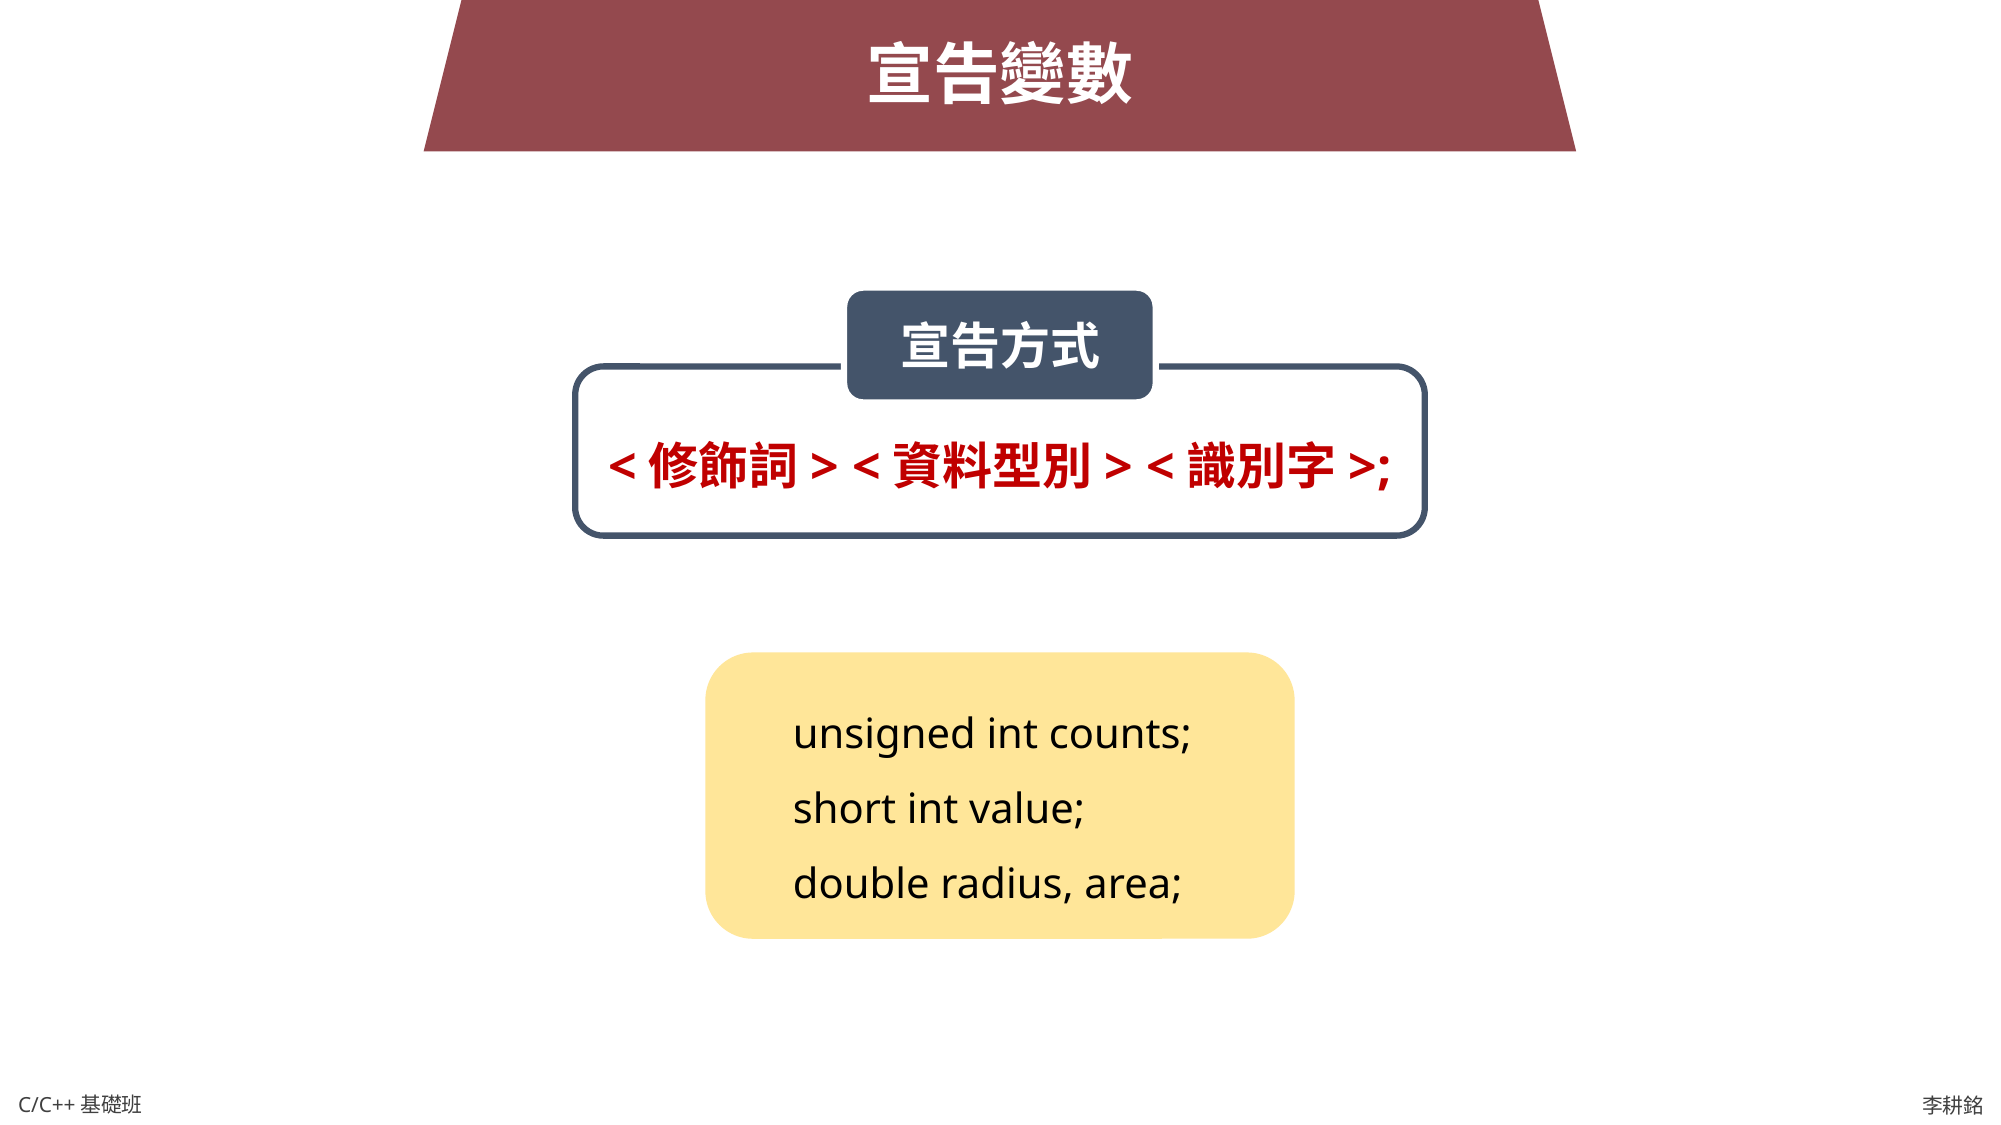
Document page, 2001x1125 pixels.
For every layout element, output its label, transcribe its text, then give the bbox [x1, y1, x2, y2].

text_box unsigned int counts; short int value; double radius, area; [778, 674, 1222, 915]
text_box [704, 651, 1296, 940]
text_box [843, 286, 1157, 404]
text_box C/C++基礎班 [3, 1084, 158, 1125]
text_box 宣告方式 [885, 307, 1115, 382]
text_box 李耕銘 [1907, 1084, 2000, 1125]
text_box [422, 0, 1578, 153]
text_box [574, 365, 1426, 537]
text_box <修飾詞> <資料型別> <識別字>; [593, 426, 1407, 502]
text_box 宣告變數 [851, 24, 1149, 120]
